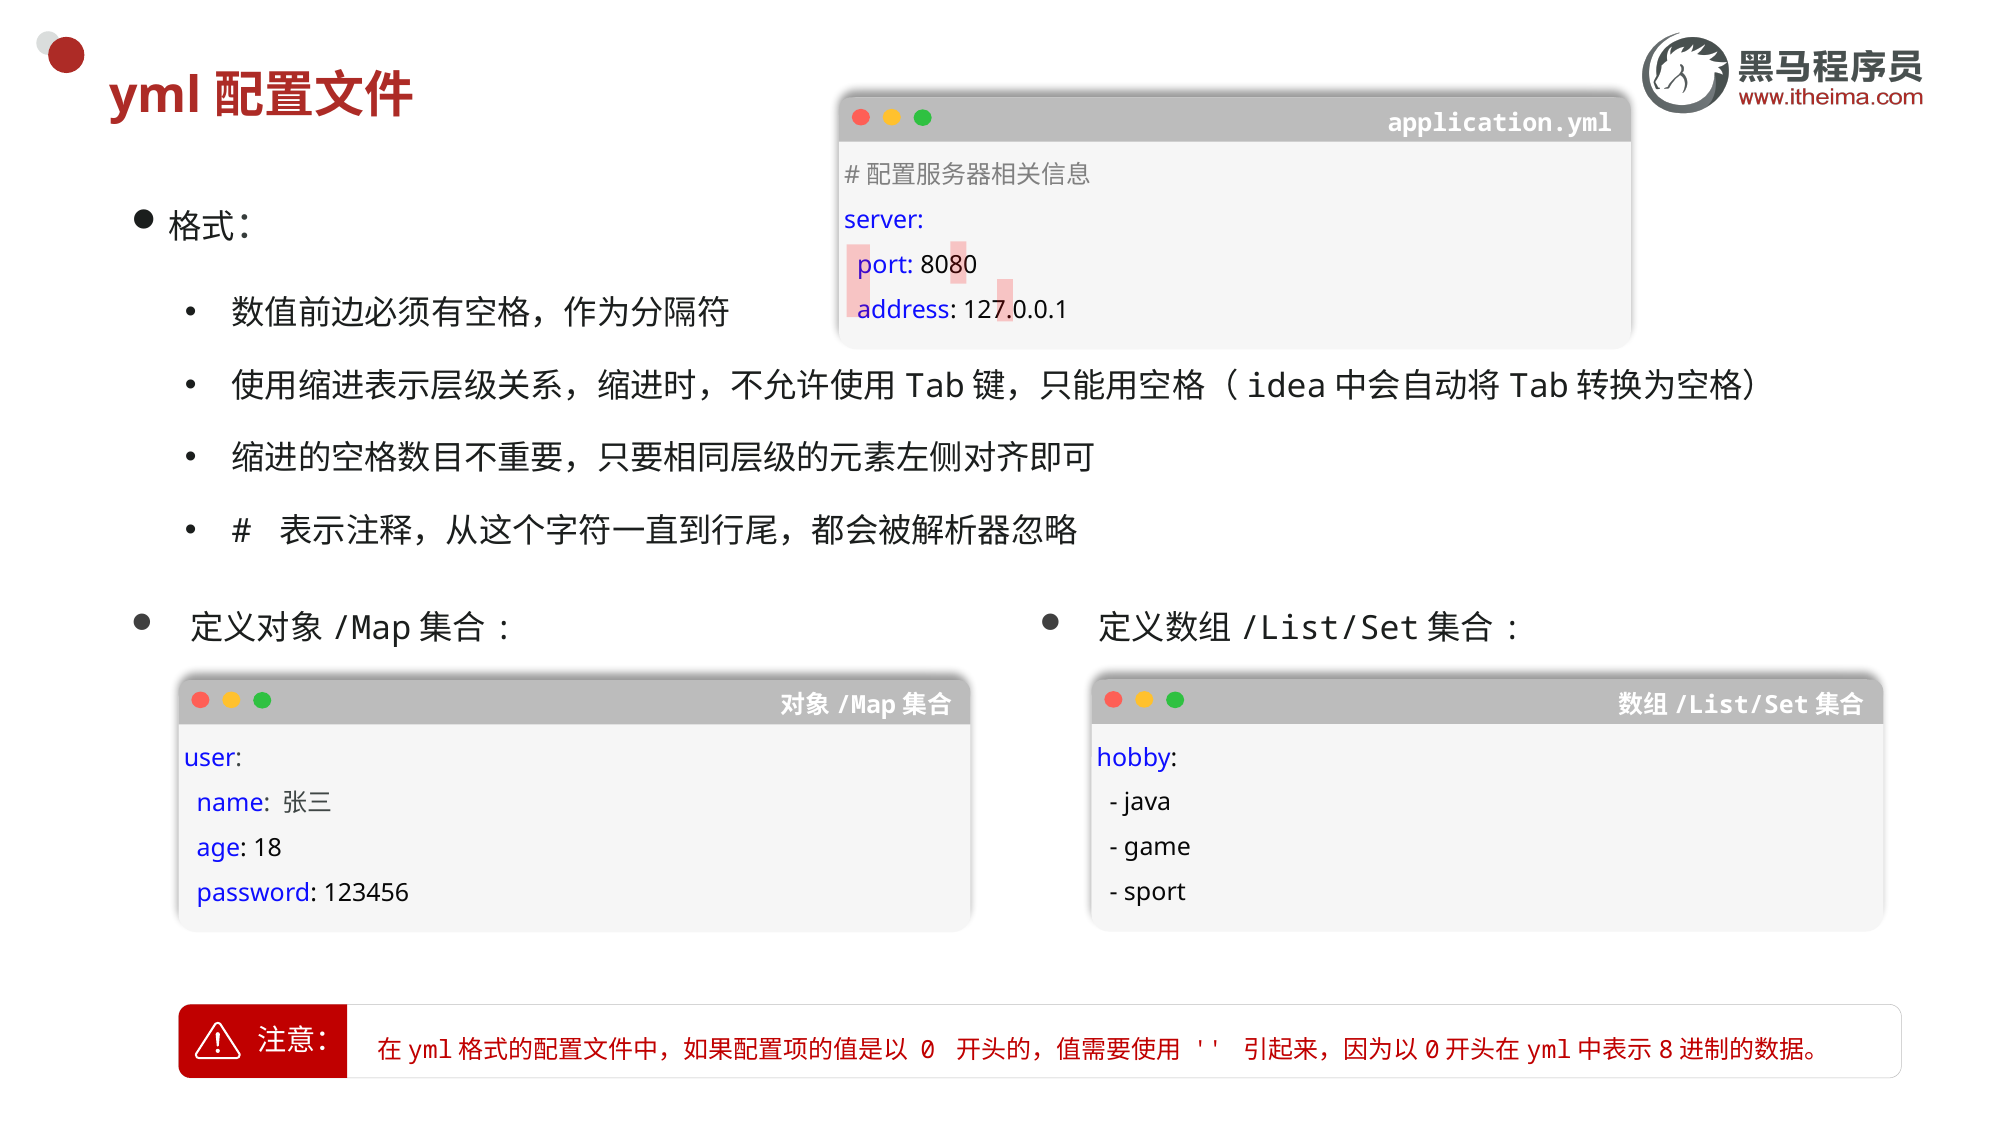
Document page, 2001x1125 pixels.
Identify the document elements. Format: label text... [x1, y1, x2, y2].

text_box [178, 680, 971, 933]
text_box 定义对象/Map集合: [116, 578, 975, 650]
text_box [178, 1004, 1902, 1078]
picture [1633, 24, 1937, 125]
text_box 定义数组/List/Set集合: [1025, 578, 1884, 650]
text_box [1091, 679, 1884, 932]
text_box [838, 97, 1631, 350]
title yml配置文件 [94, 55, 1858, 133]
text_box 格式： 数值前边必须有空格，作为分隔符 使用缩进表示层级关系，缩进时，不允许使用Tab键，只能用空格（idea中会自动将Tab转换为空格） 缩进的空格数目不重要，只要相同层级的元素左侧对齐即可 # 表示注释，从这个字符一直到行尾，都会被解析器忽略 [116, 171, 1880, 546]
